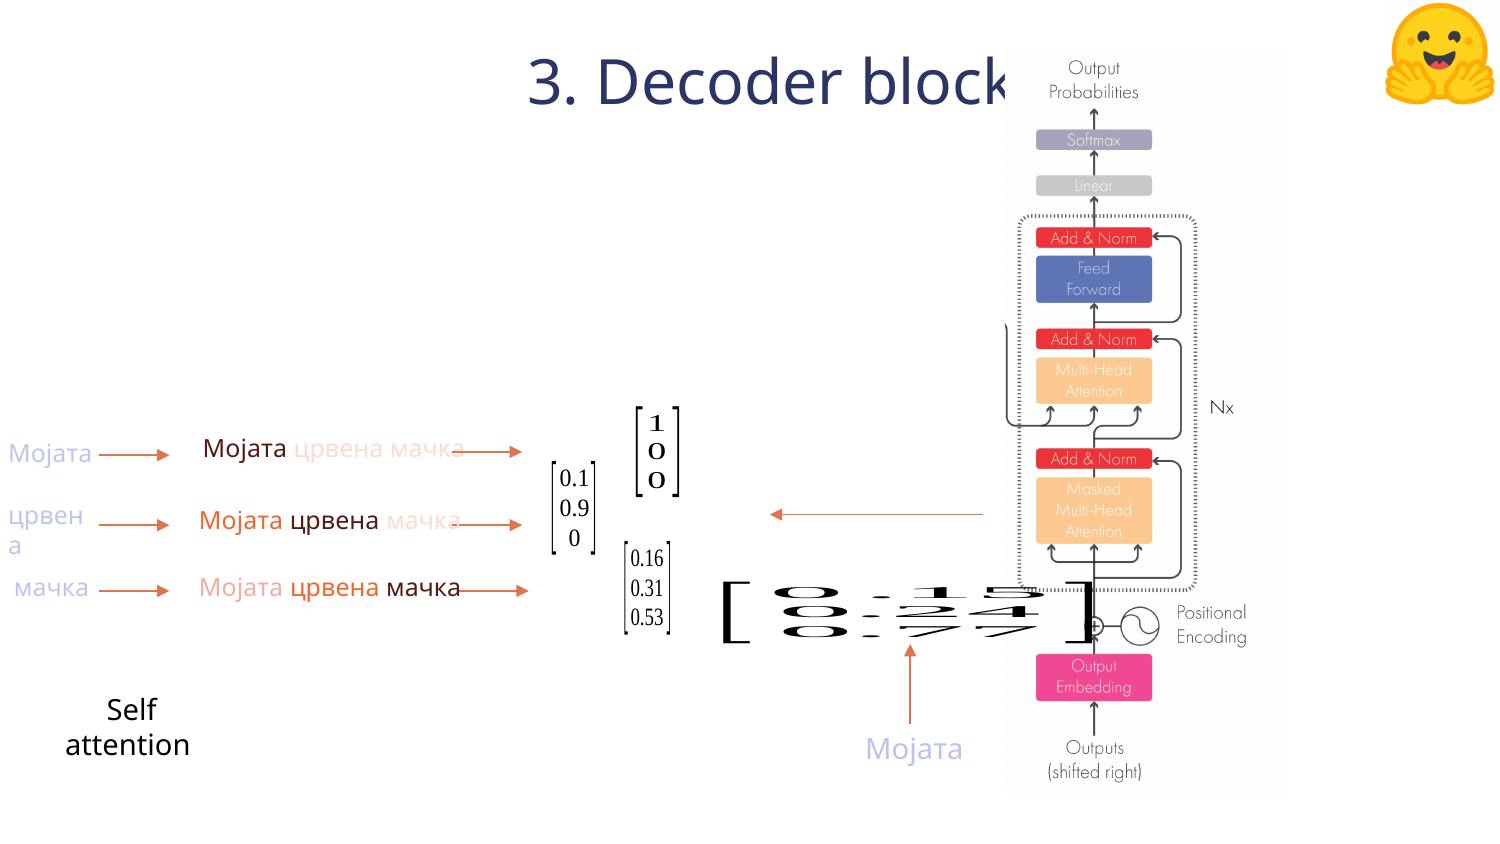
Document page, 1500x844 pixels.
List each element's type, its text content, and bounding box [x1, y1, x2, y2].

text_box Мојата [0, 430, 110, 475]
text_box Self attention [36, 684, 227, 769]
text_box мачка [0, 564, 104, 609]
title 3. Decoder block [98, 27, 1445, 152]
picture [1004, 48, 1291, 796]
text_box Мојата црвена мачка [187, 424, 597, 470]
text_box Мојата црвена мачка [553, 497, 593, 543]
text_box Мојата [850, 723, 999, 774]
picture [1384, 0, 1500, 108]
text_box Мојата црвена мачка [184, 564, 593, 609]
text_box Мојата црвена мачка [184, 497, 552, 543]
text_box црвена [0, 492, 104, 564]
